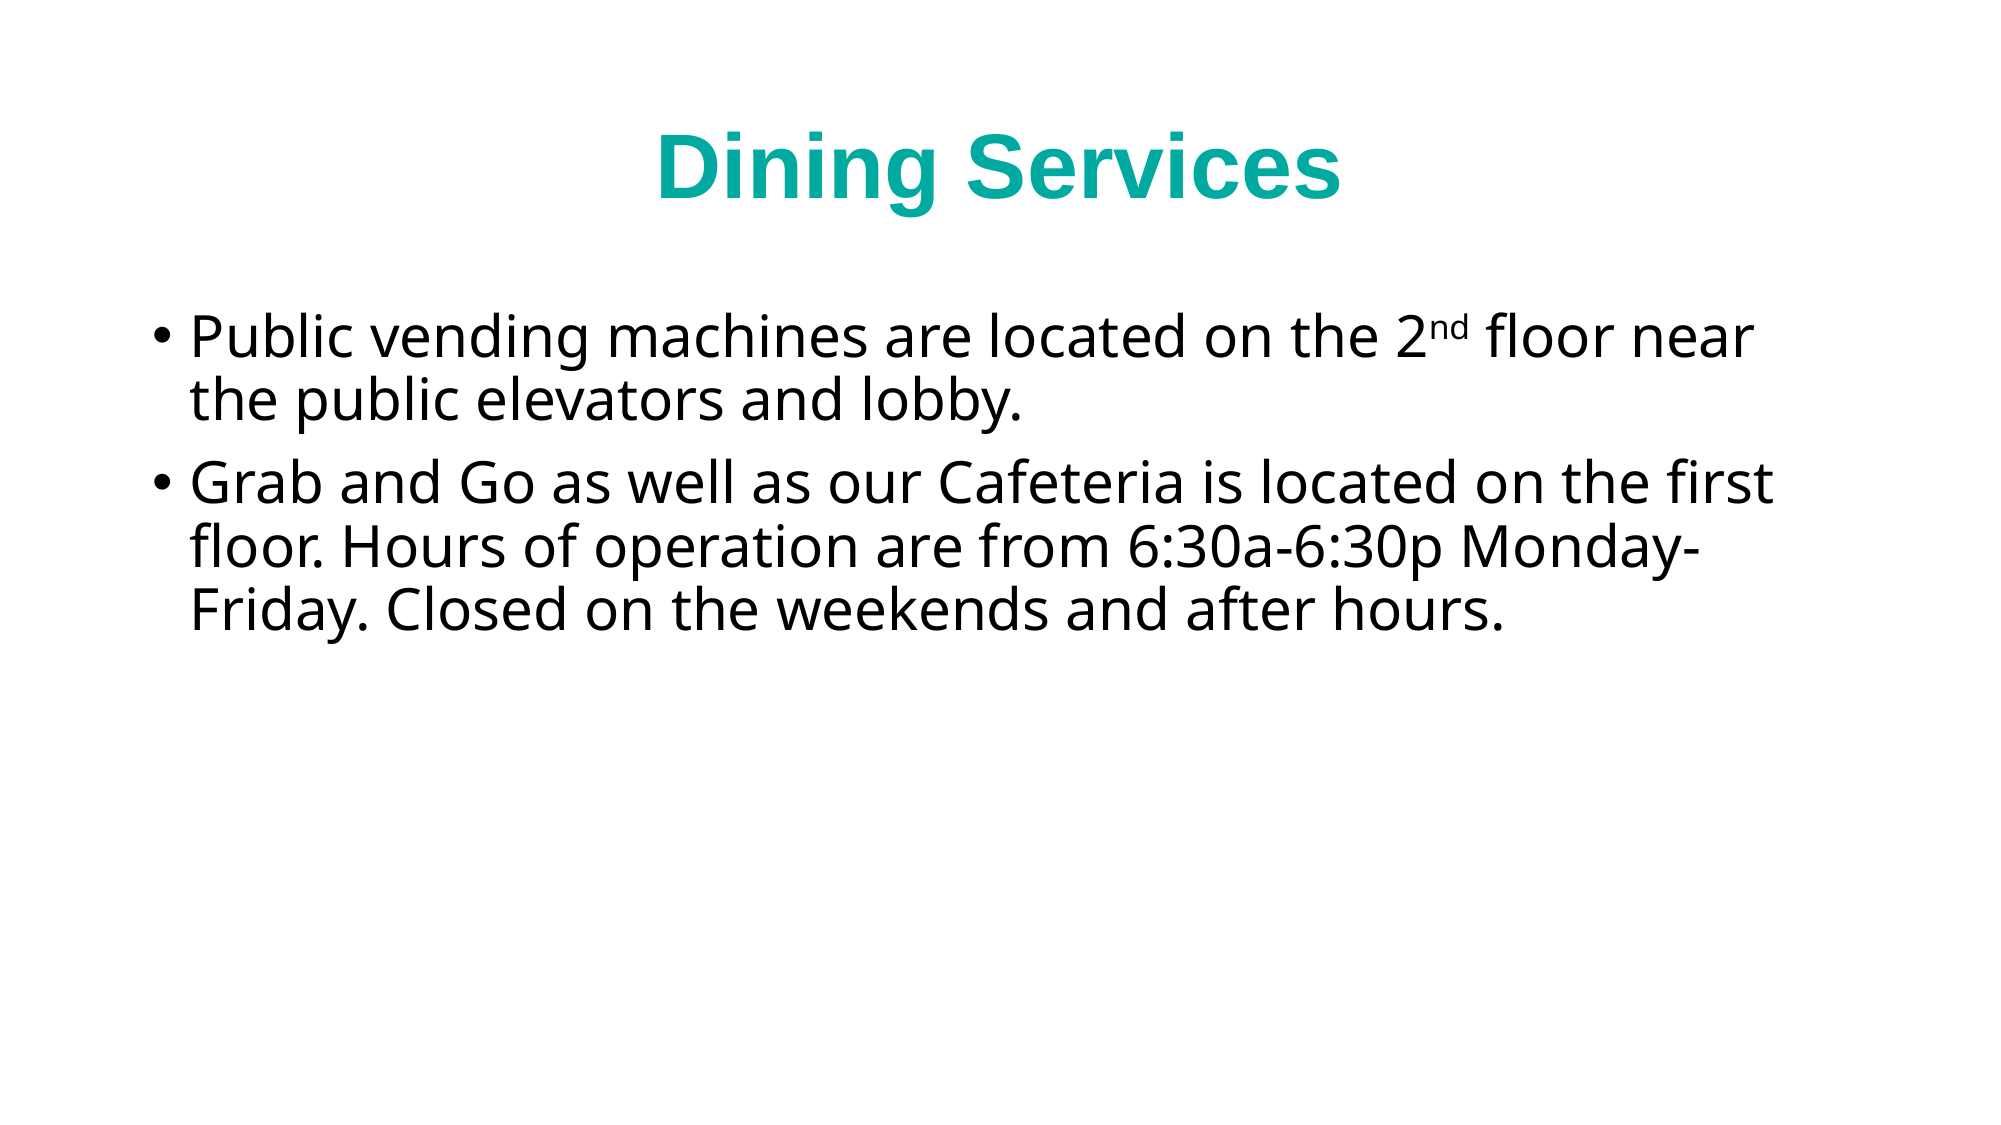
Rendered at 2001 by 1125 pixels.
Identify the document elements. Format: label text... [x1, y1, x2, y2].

title Dining Services [137, 59, 1863, 278]
list Public vending machines are located on the 2nd floor near the public elevators and lobby. Grab and Go as well as our Cafeteria is located on the first floor. Hours of operation are from 6:30a-6:30p Monday-Friday. Closed on the weekends and after hours. [137, 299, 1863, 1014]
